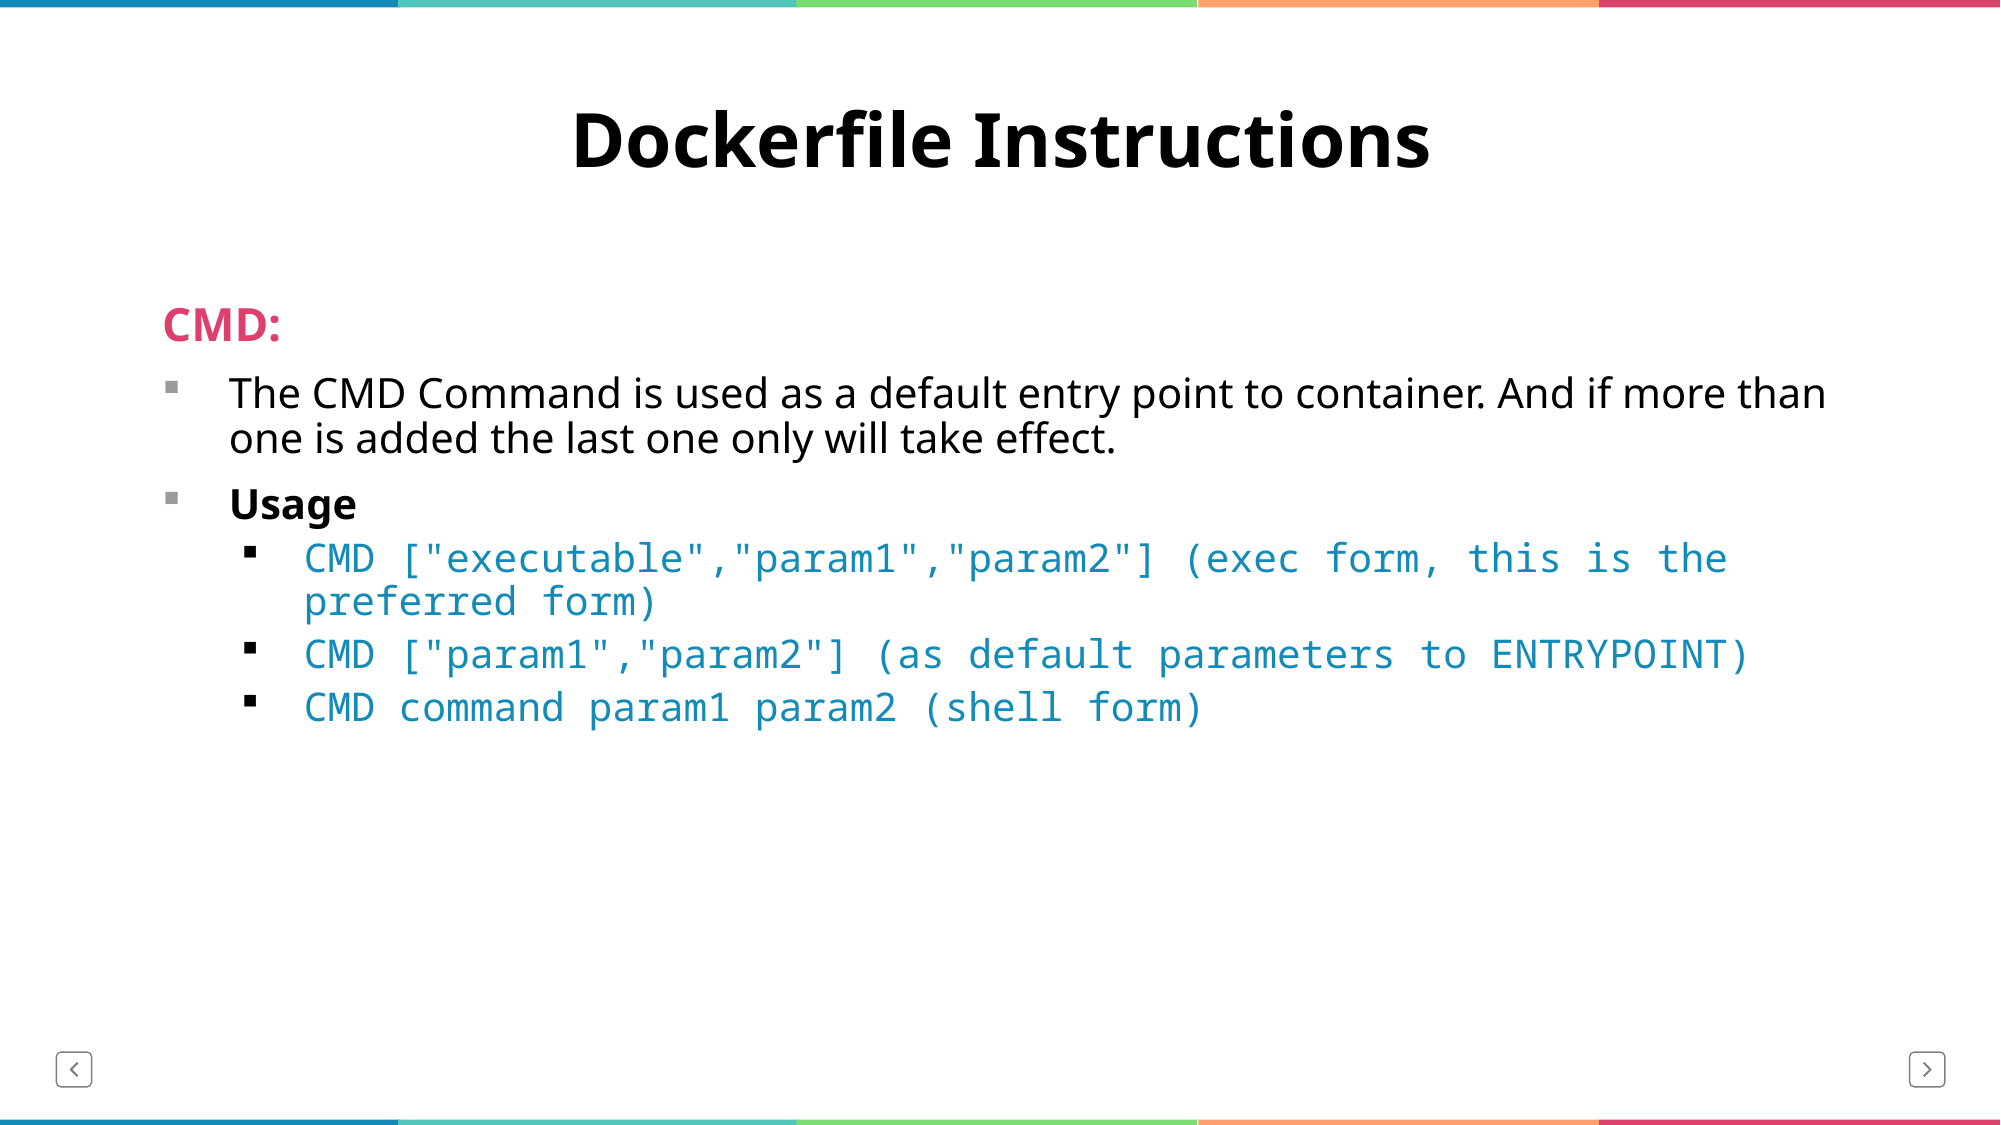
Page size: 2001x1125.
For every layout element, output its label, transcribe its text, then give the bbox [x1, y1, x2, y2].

title Dockerfile Instructions [138, 68, 1864, 219]
list CMD: The CMD Command is used as a default entry point to container. And if more than one is added the last one only will take effect. Usage CMD ["executable","param1","param2"] (exec form, this is the preferred form) CMD ["param1","param2"] (as default parameters to ENTRYPOINT) CMD command param1 param2 (shell form) [138, 294, 1864, 965]
